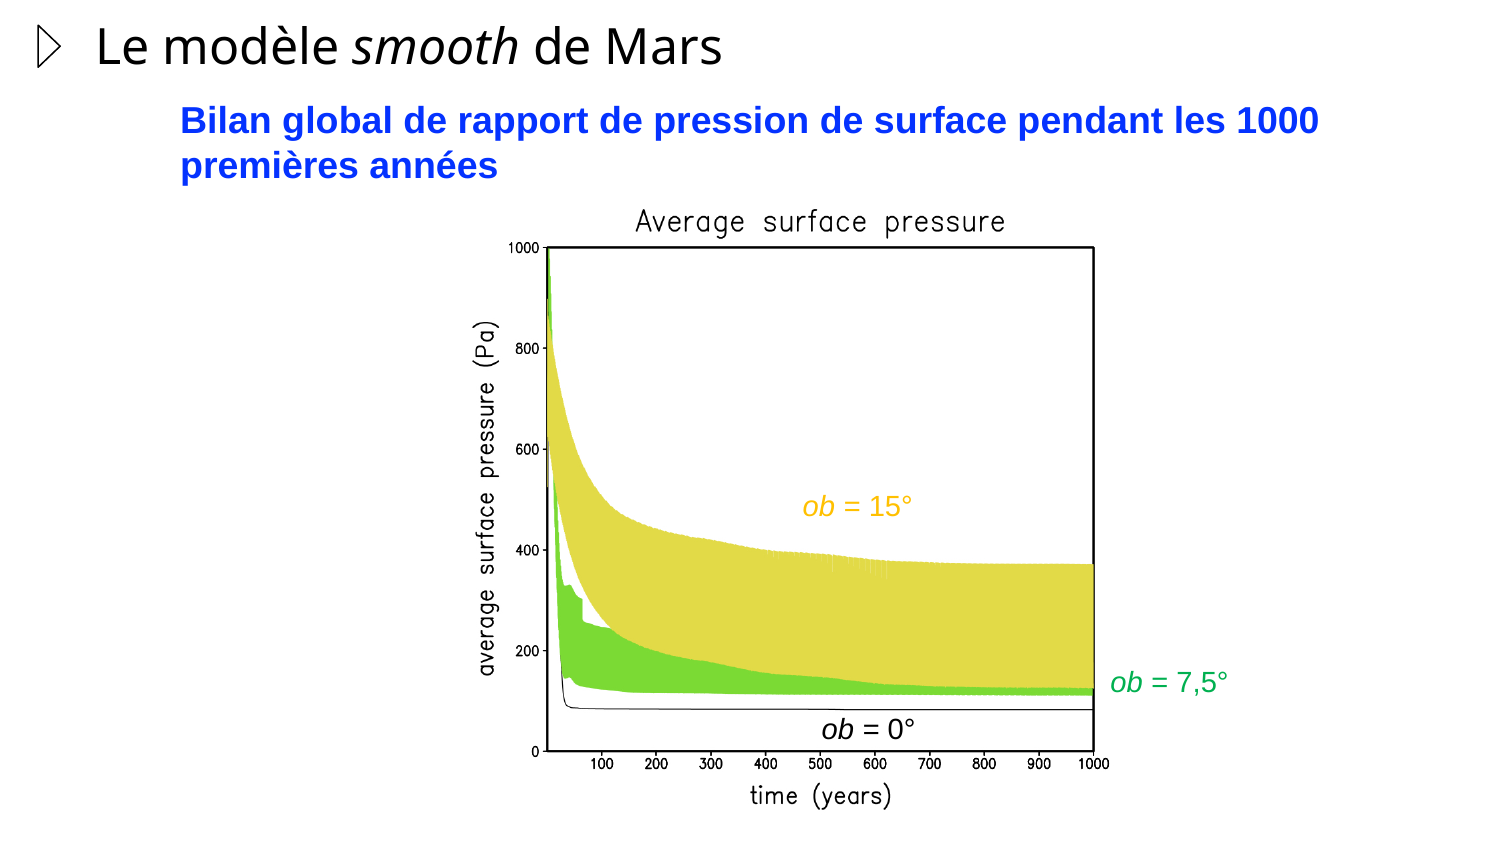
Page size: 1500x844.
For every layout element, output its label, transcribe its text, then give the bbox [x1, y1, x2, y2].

text_box Bilan global de rapport de pression de surface pendant les 1000 premières années [165, 80, 1412, 168]
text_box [446, 193, 1255, 844]
title Le modèle smooth de Mars [80, 0, 1500, 94]
